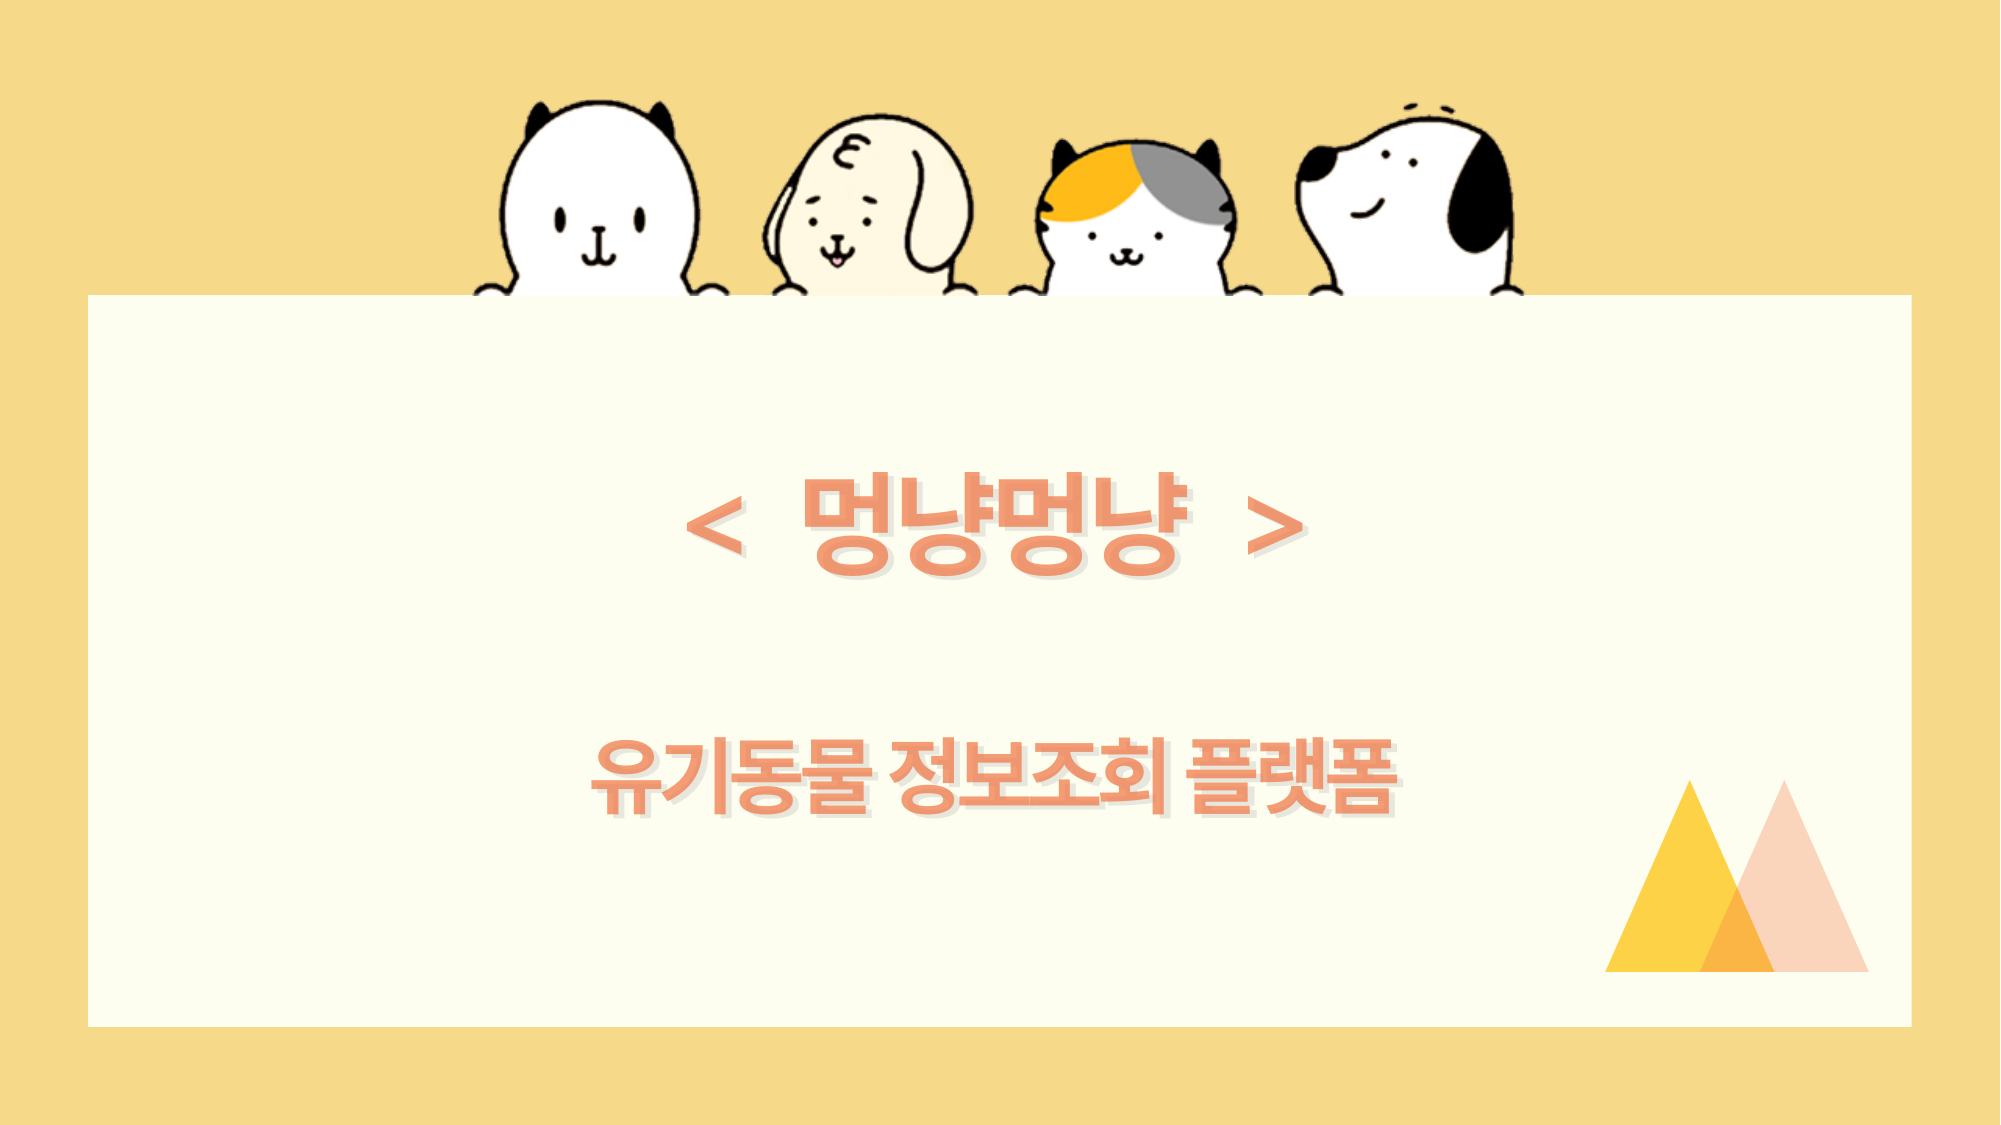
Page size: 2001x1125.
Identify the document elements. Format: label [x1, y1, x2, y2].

text_box [87, 294, 1913, 1028]
text_box [1605, 779, 1869, 972]
picture [470, 99, 1529, 296]
text_box [581, 447, 1415, 840]
